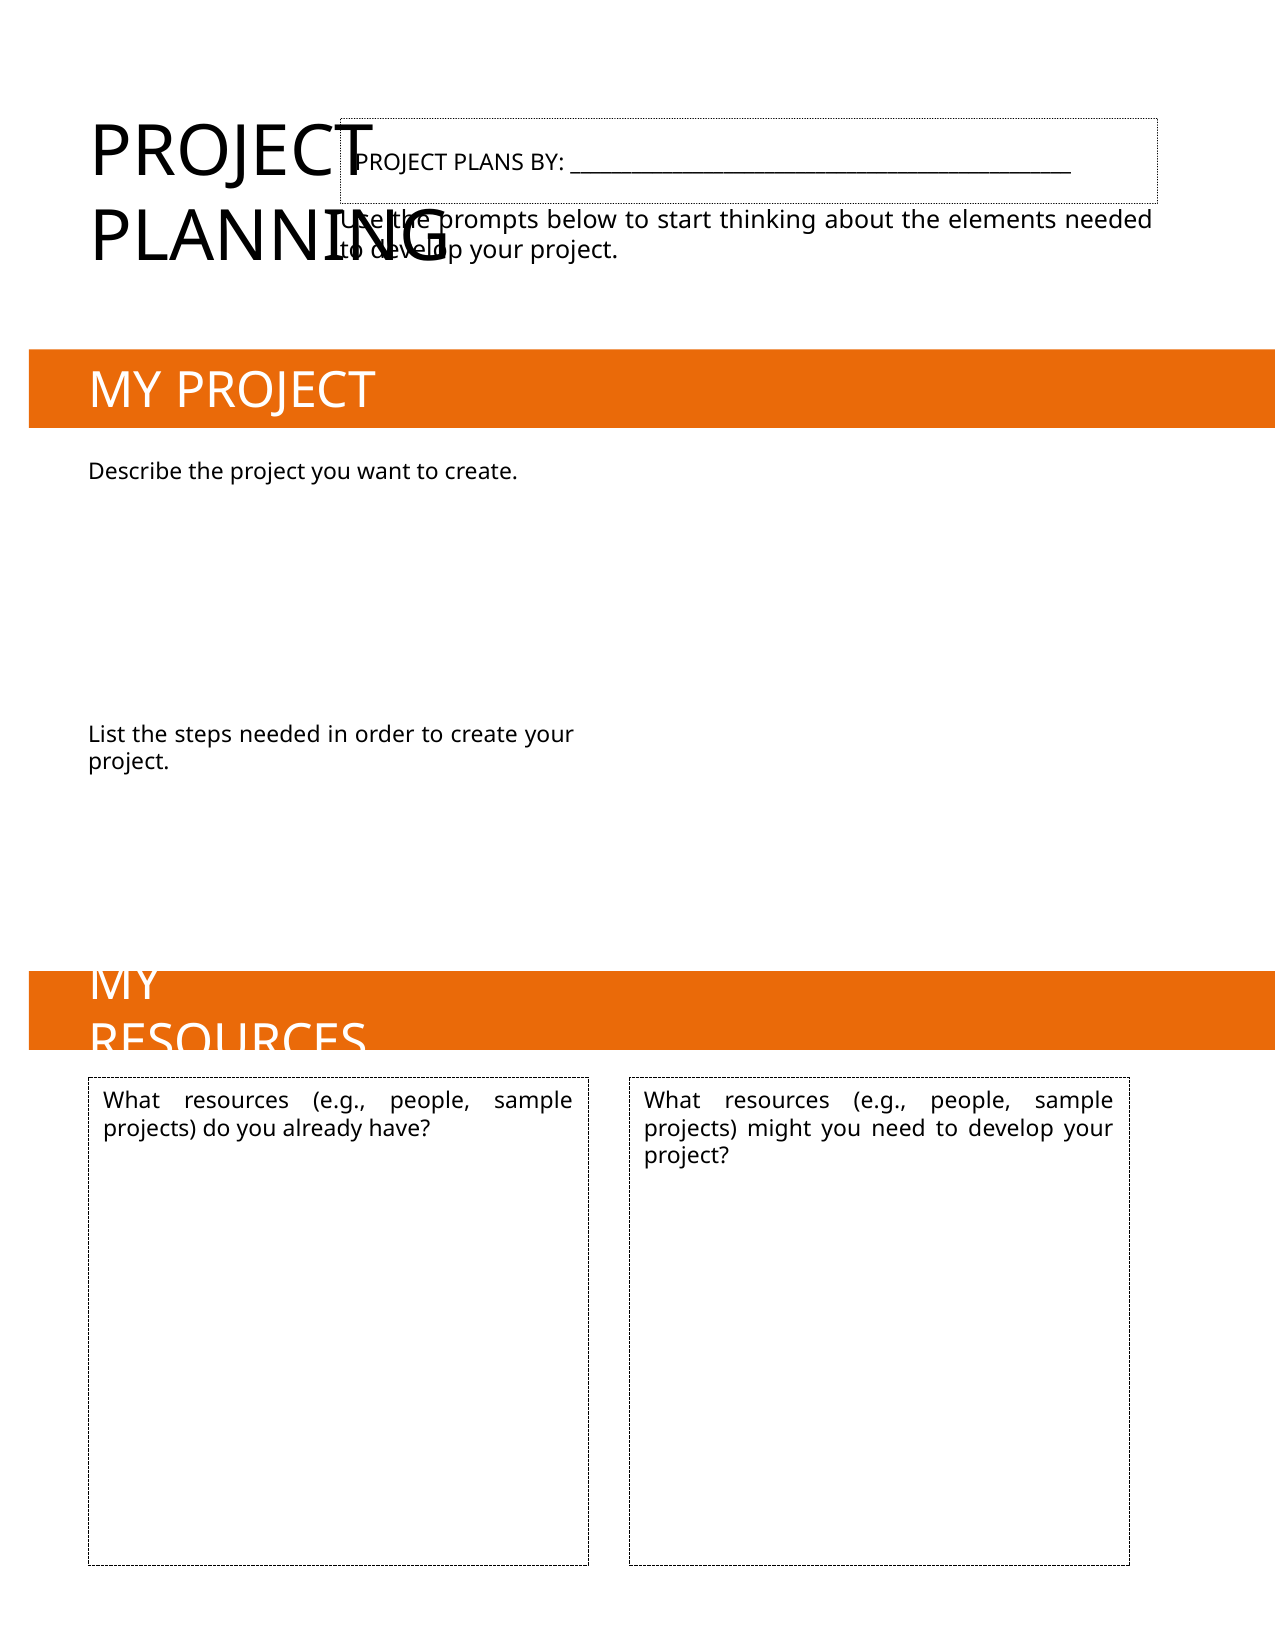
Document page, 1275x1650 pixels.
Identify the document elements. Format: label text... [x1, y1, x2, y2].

text_box List the steps needed in order to create your project. [73, 711, 590, 782]
text_box [629, 1077, 1130, 1566]
text_box MY RESOURCES [74, 941, 421, 1077]
text_box Describe the project you want to create. [73, 449, 590, 492]
text_box What resources (e.g., people, sample projects) do you already have? [88, 1078, 589, 1149]
text_box [88, 1149, 589, 1566]
text_box [28, 971, 74, 1050]
text_box What resources (e.g., people, sample projects) might you need to develop your project? [629, 1078, 1129, 1176]
text_box MY PROJECT [74, 349, 421, 425]
text_box [28, 349, 1275, 428]
text_box PROJECT PLANS BY: _________________________________________________ [537, 118, 1158, 204]
text_box PROJECT PLANNING [75, 97, 537, 283]
text_box Use the prompts below to start thinking about the elements needed to develop your project. [537, 196, 1169, 271]
text_box [421, 971, 1275, 1050]
